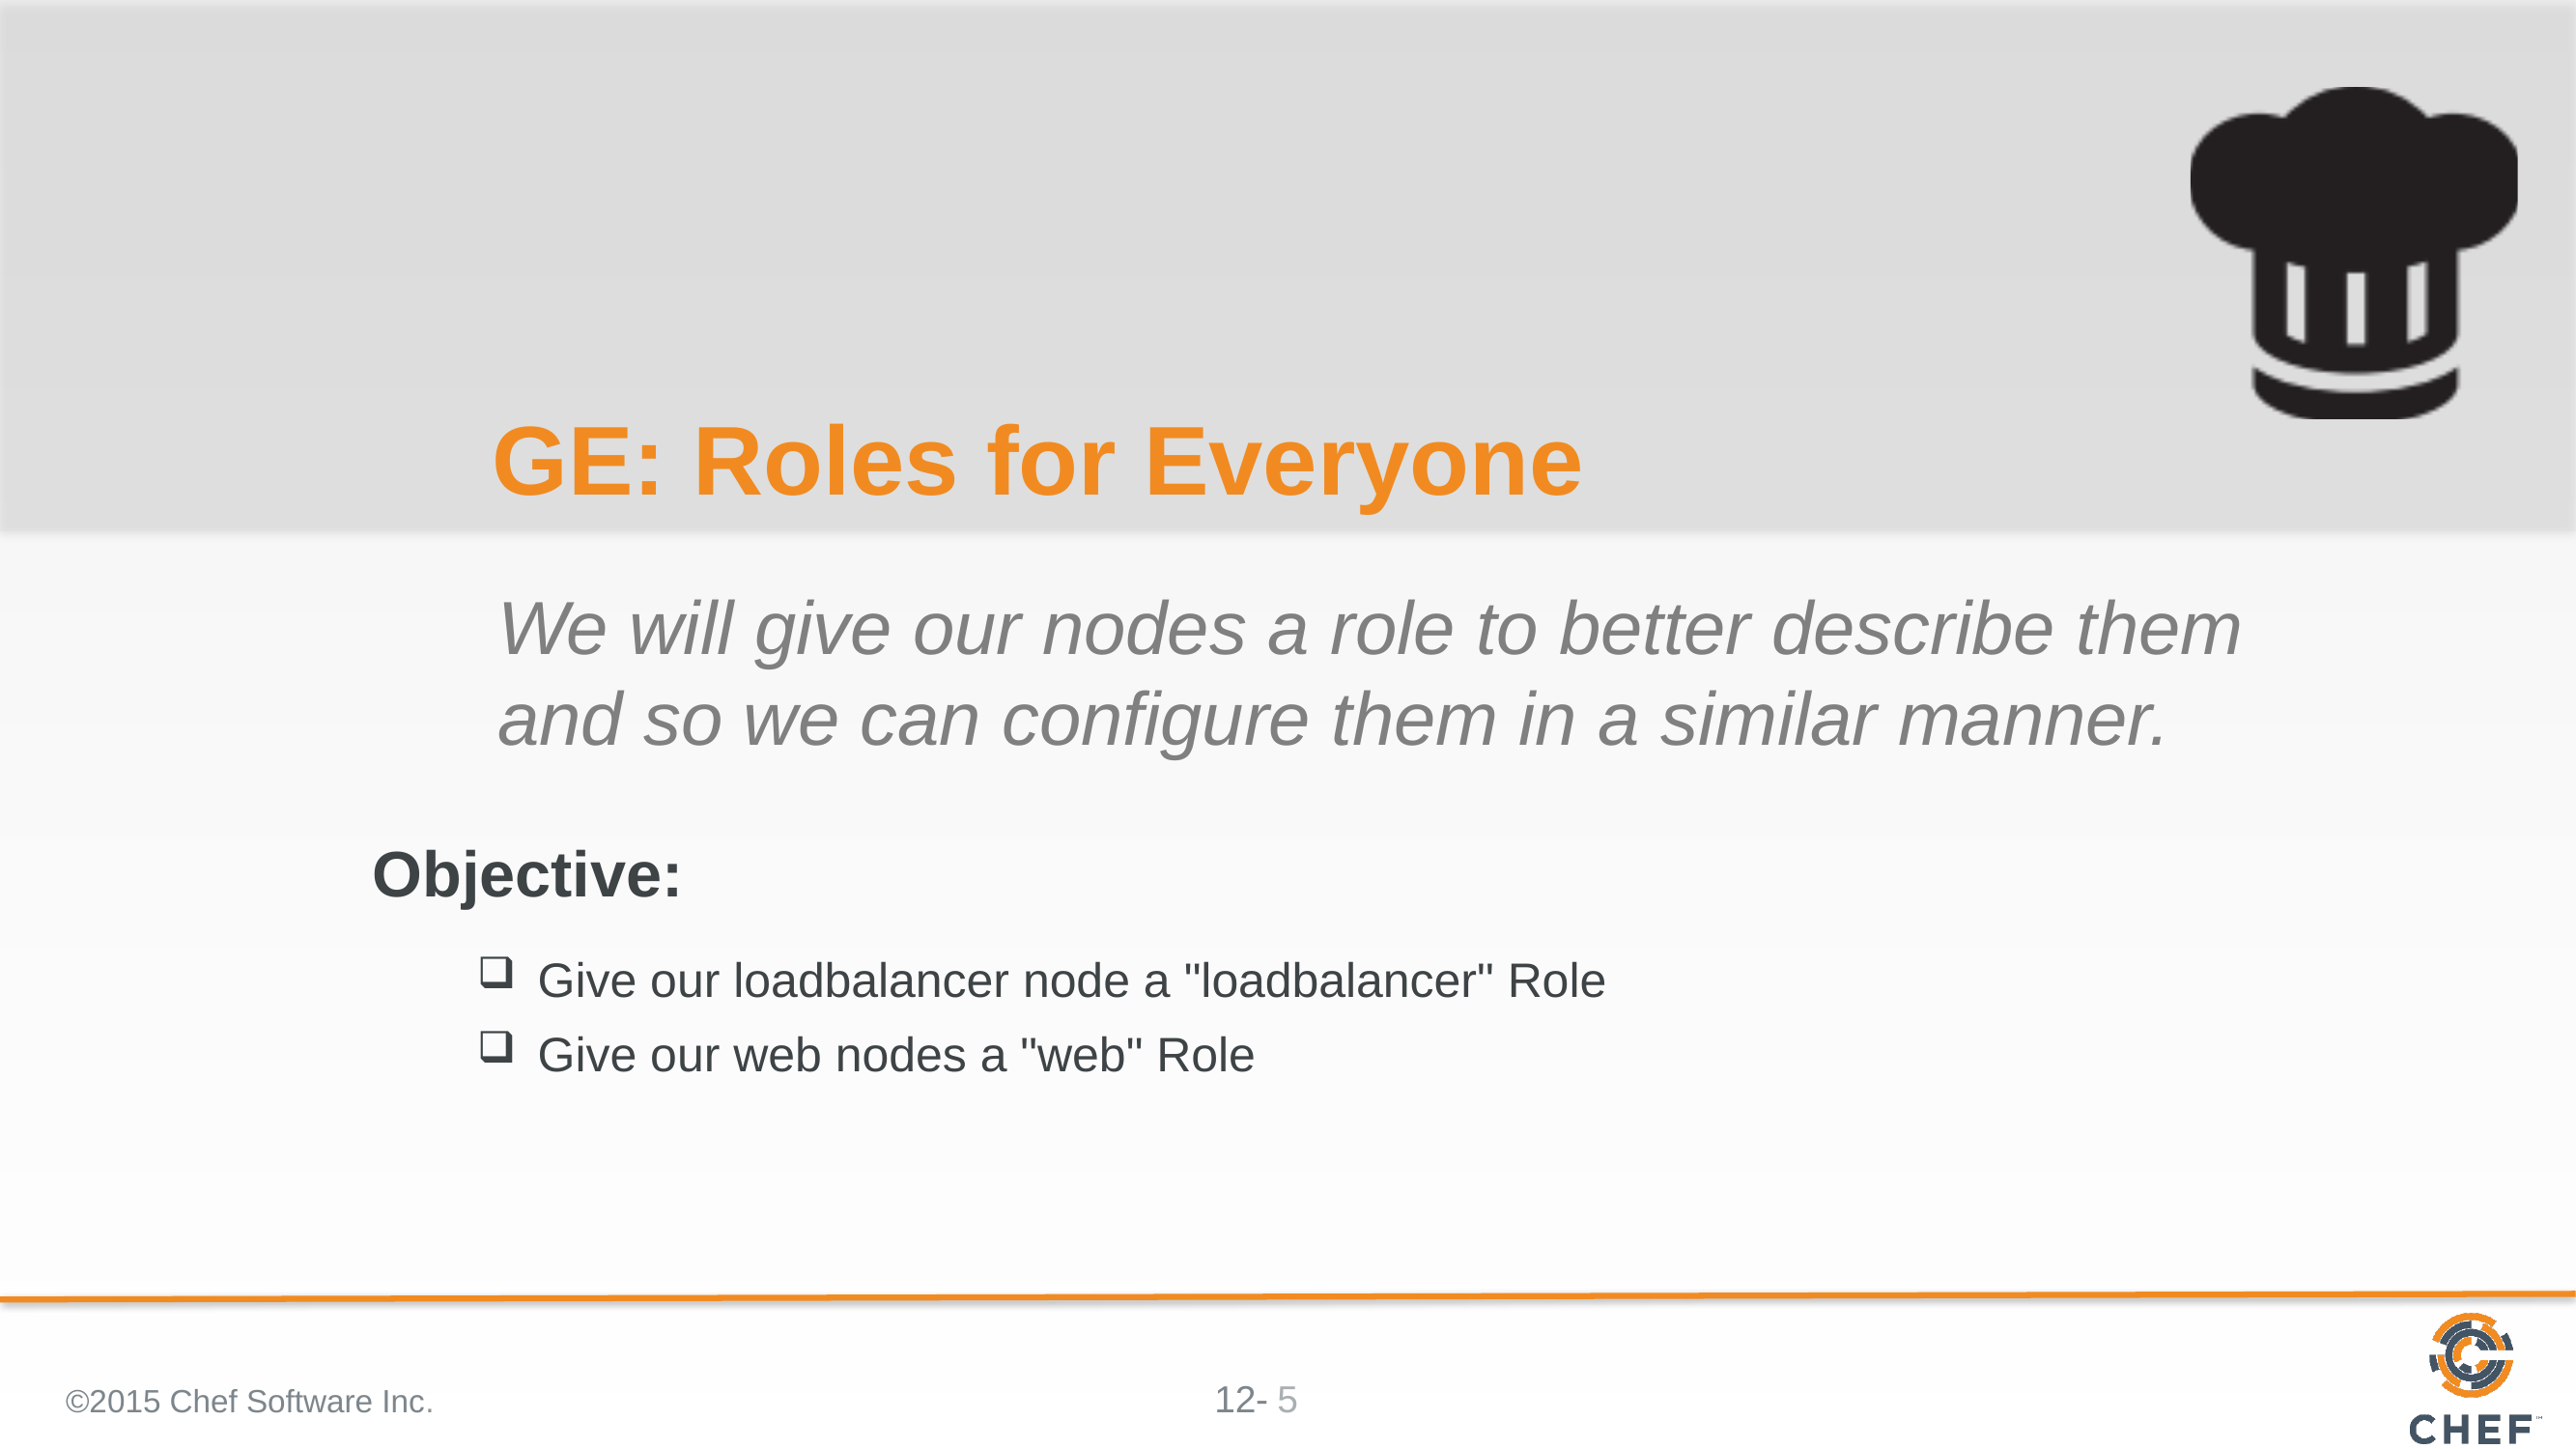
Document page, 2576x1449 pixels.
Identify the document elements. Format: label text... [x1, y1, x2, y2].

slide_number 5 [998, 1359, 1578, 1437]
picture [2399, 1297, 2550, 1449]
footer ©2015 Chef Software Inc. [51, 1359, 952, 1440]
list Give our loadbalancer node a "loadbalancer" Role Give our web nodes a "web" Role [477, 949, 2271, 1243]
title GE: Roles for Everyone [477, 395, 2217, 531]
list We will give our nodes a role to better describe them and so we can configure them in a similar manner. [478, 549, 2272, 791]
